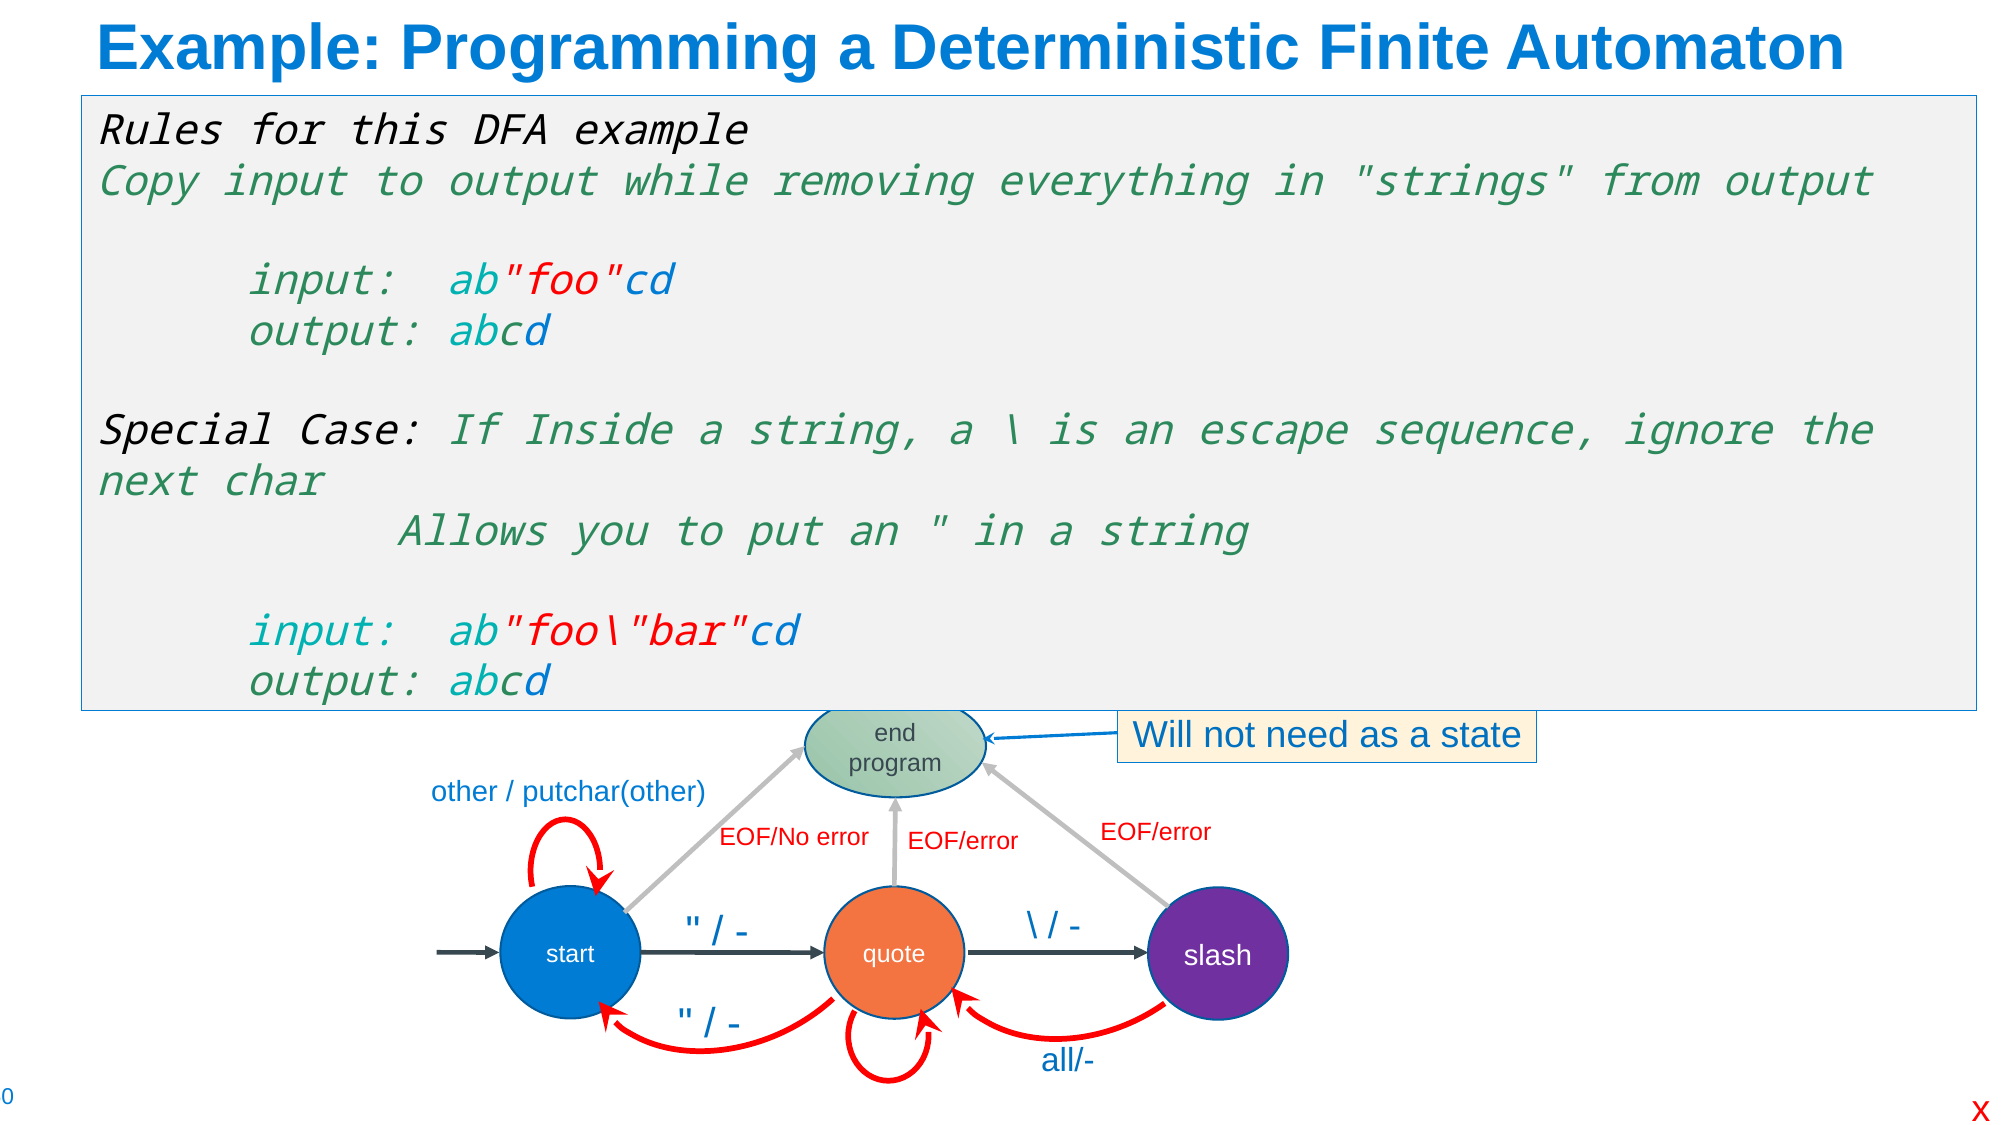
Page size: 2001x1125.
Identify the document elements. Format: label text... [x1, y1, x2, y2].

title Example: Programming a Deterministic Finite Automaton [81, 13, 1887, 92]
text_box x [1956, 1076, 2000, 1125]
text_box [416, 694, 1540, 1086]
text_box Rules for this DFA example Copy input to output while removing everything in "strings" from output input: ab"foo"cd output: abcd Special Case: If Inside a string, a \ is an escape sequence, ignore the next char Allows you to put an " in a string input: ab"foo\"bar"cd output: abcd [81, 95, 1977, 711]
